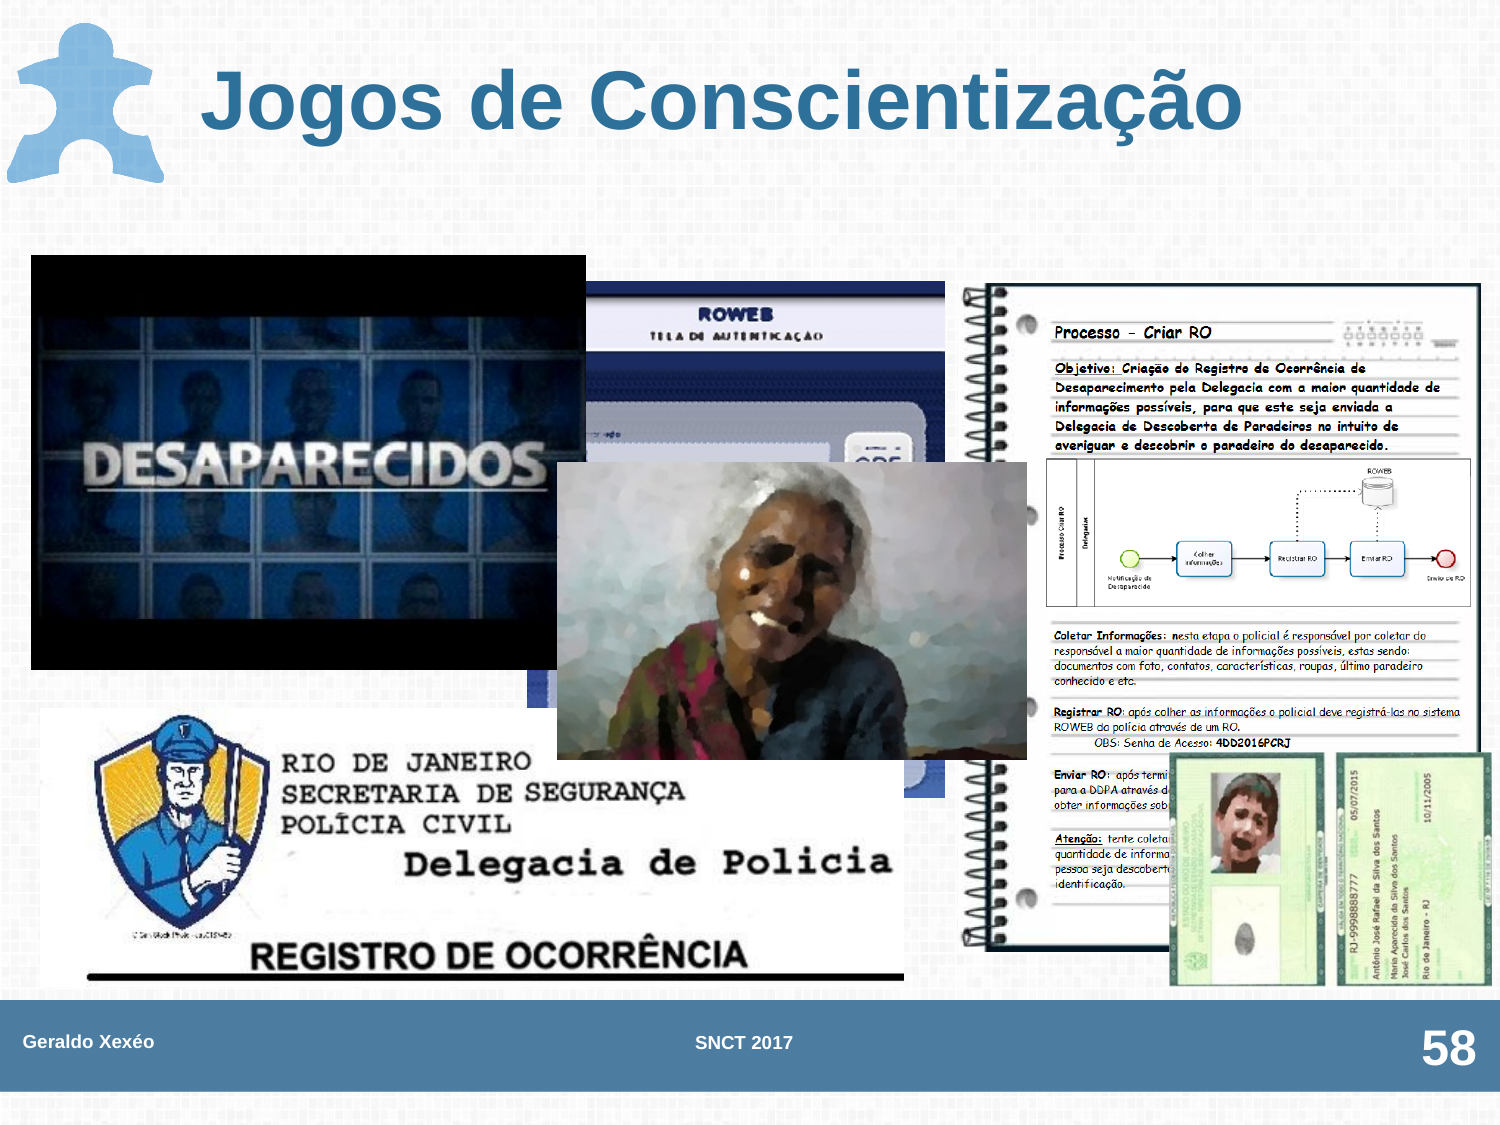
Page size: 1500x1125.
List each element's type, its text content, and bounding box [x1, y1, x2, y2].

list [40, 708, 904, 987]
slide_number 58 [1297, 1021, 1492, 1069]
picture [0, 0, 1500, 1125]
footer SNCT 2017 [526, 1018, 962, 1066]
title Jogos de Conscientização [185, 11, 1481, 195]
slide_number Geraldo Xexéo [7, 1017, 203, 1066]
